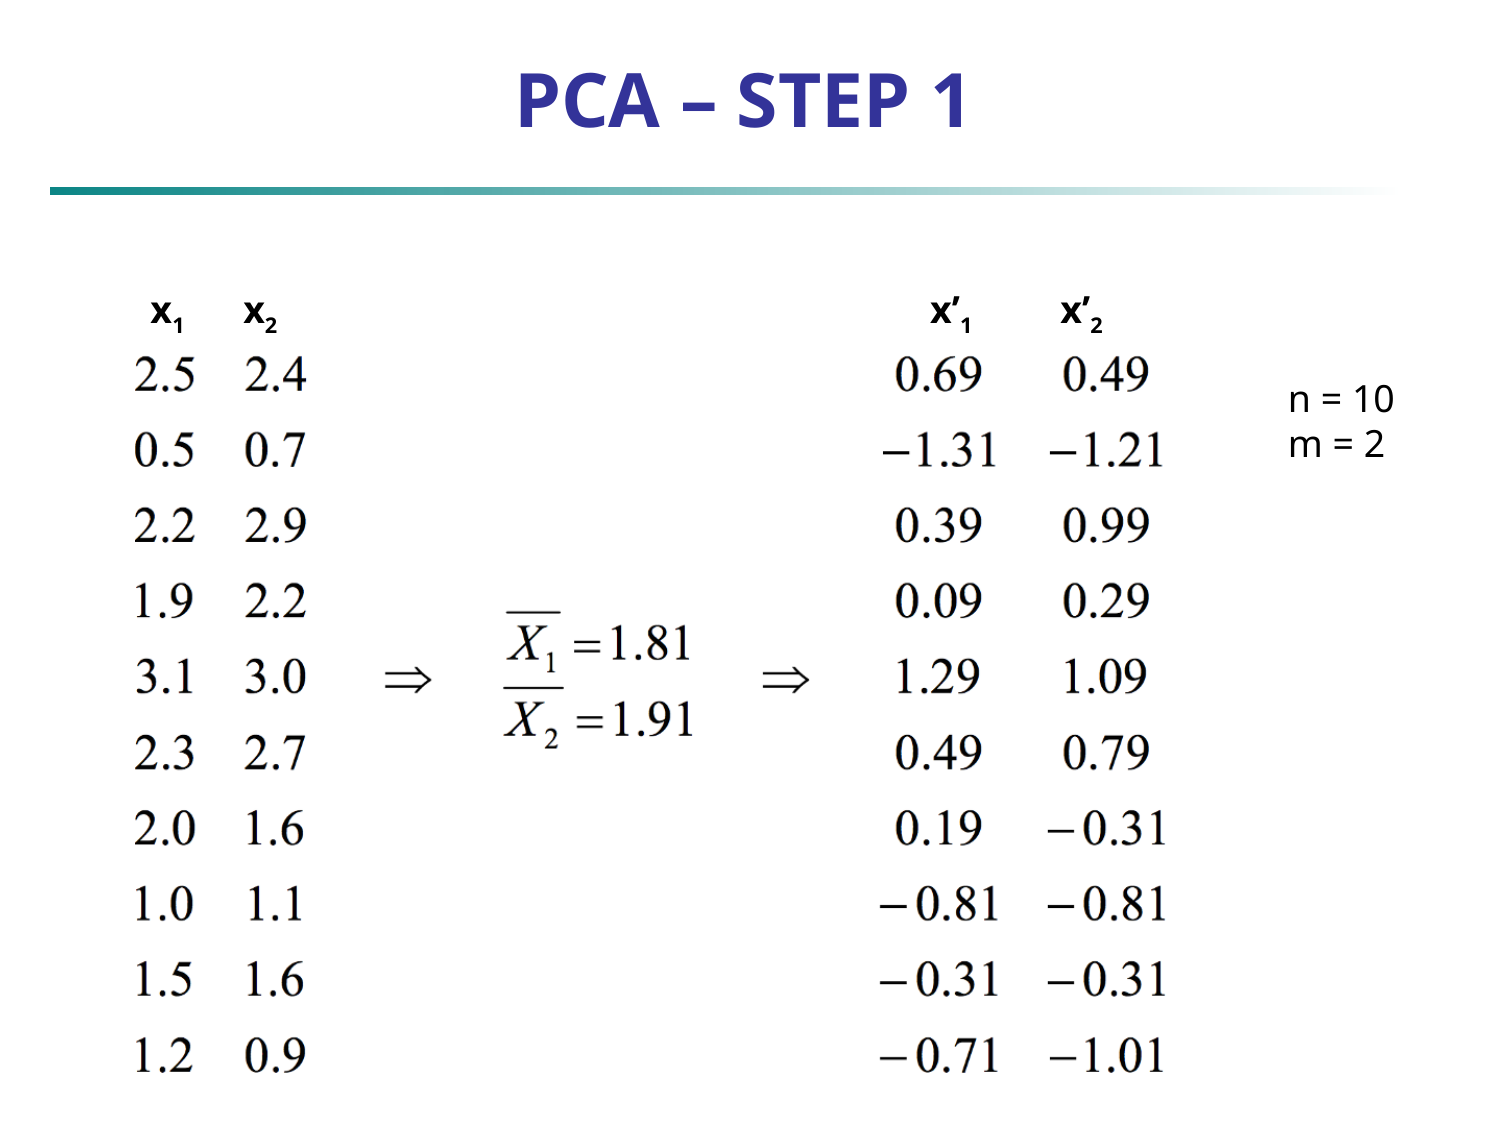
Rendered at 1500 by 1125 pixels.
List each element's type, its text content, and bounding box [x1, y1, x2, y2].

picture [135, 348, 1172, 1076]
text_box x1 x2 [135, 278, 337, 345]
title PCA – STEP 1 [24, 50, 1463, 150]
text_box n = 10 m = 2 [1273, 367, 1411, 473]
text_box x’1 x’2 [915, 278, 1188, 345]
